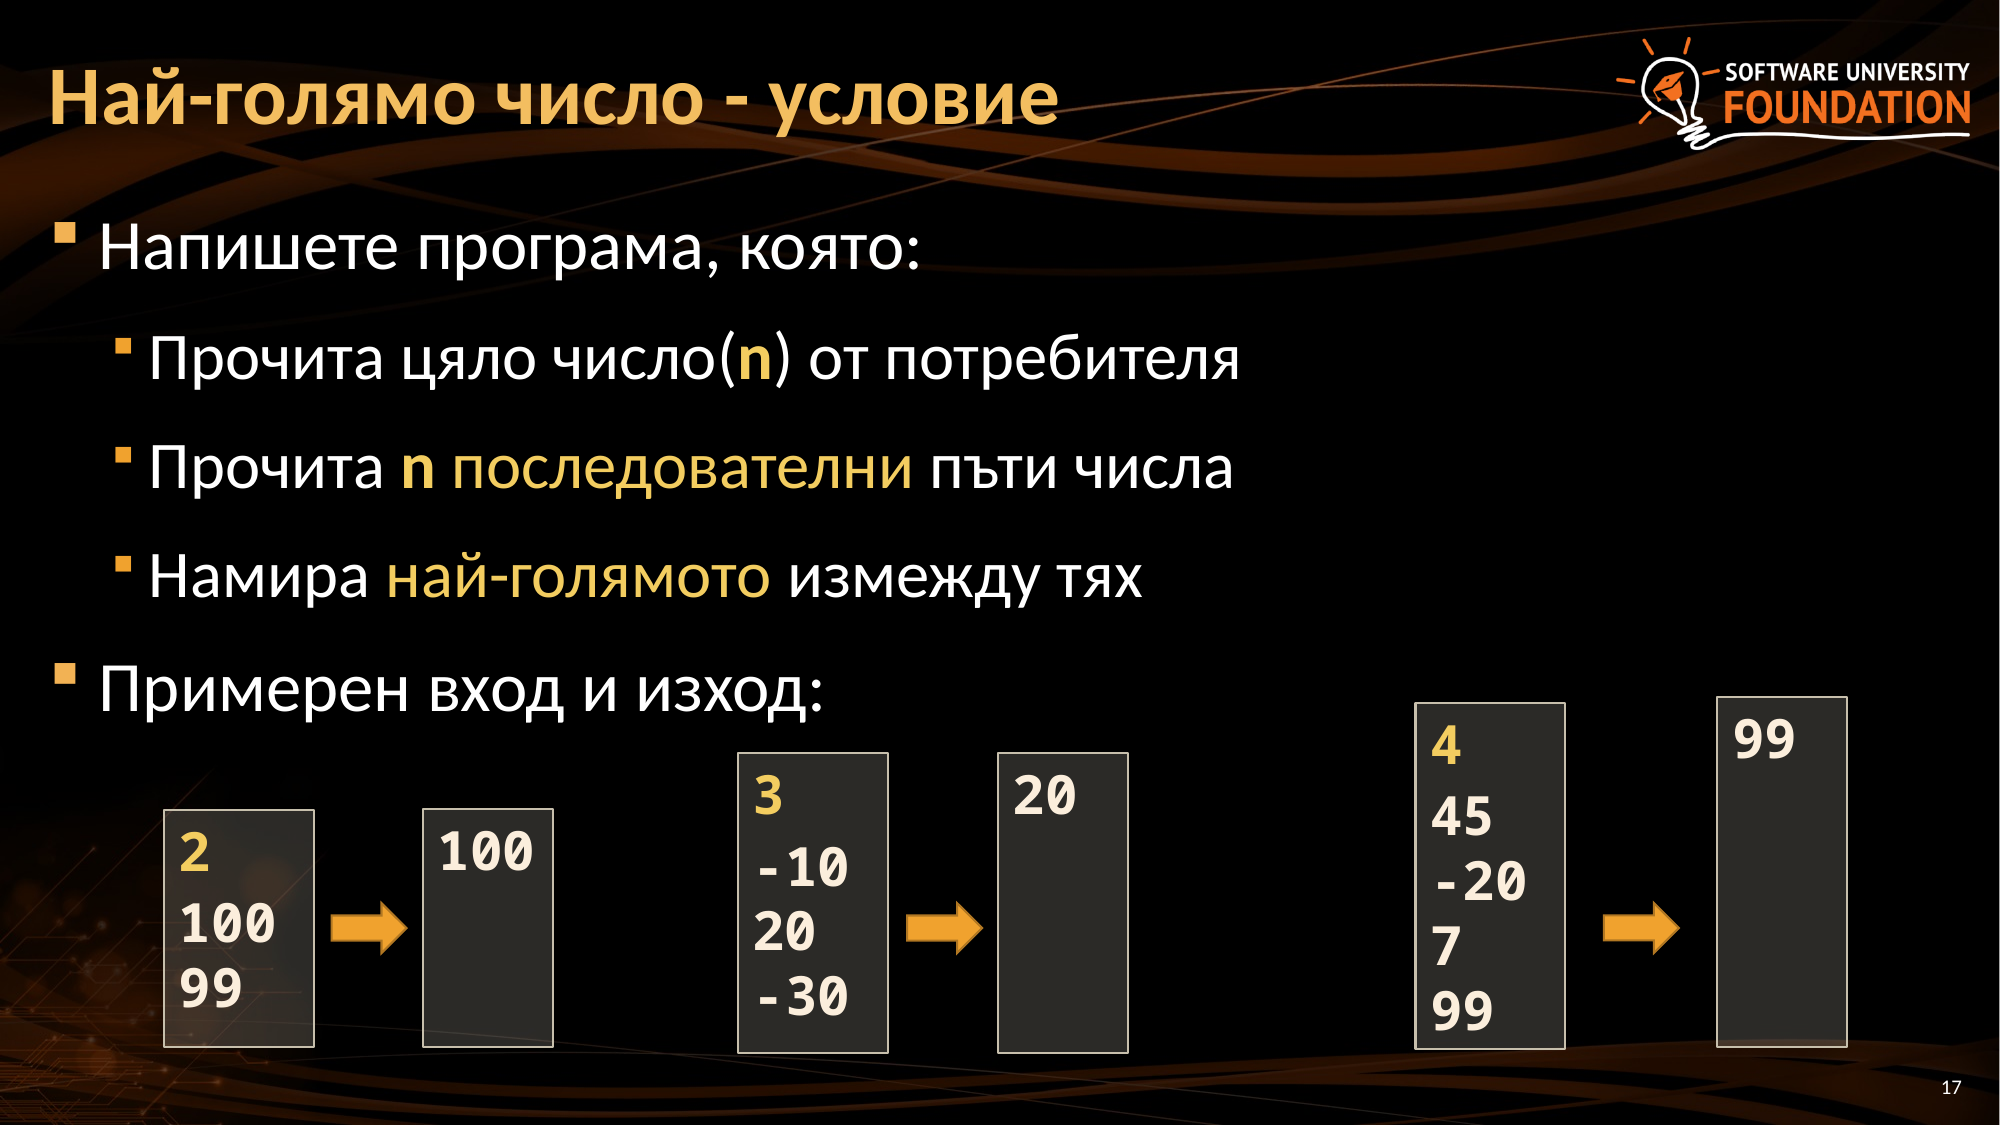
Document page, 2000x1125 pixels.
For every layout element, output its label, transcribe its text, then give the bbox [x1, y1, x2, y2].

list Напишете програма, която: Прочита цяло число(n) от потребителя Прочита n последователни пъти числа Намира най-голямото измежду тях Примерен вход и изход: [31, 188, 1968, 1103]
text_box 20 [998, 752, 1129, 1053]
text_box 2 100 99 [164, 809, 315, 1047]
text_box [330, 900, 408, 956]
picture [0, 0, 2000, 1125]
text_box [1602, 900, 1681, 956]
text_box 3 -10 20 -30 [737, 753, 888, 1053]
title Най-голямо число - условие [30, 6, 1602, 189]
text_box [906, 900, 984, 956]
text_box 4 45 -20 7 99 [1415, 703, 1566, 1049]
text_box 100 [423, 809, 554, 1047]
text_box 99 [1717, 697, 1848, 1048]
